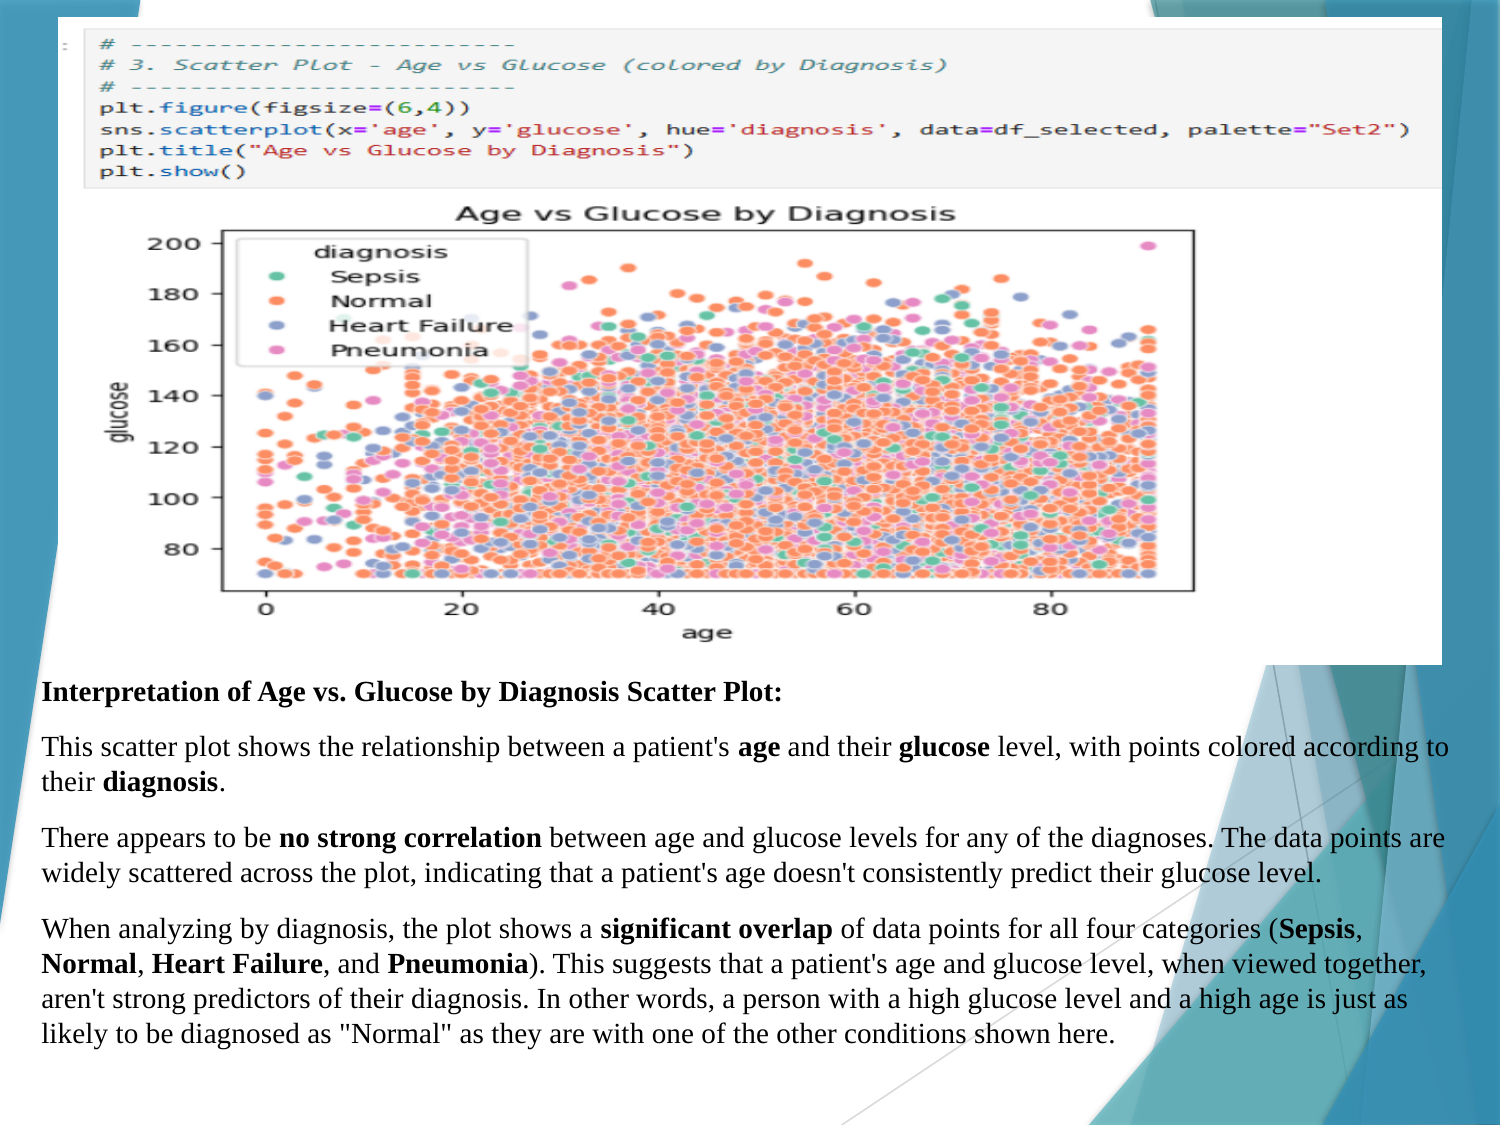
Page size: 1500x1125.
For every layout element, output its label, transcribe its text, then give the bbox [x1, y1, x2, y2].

subtitle Interpretation of Age vs. Glucose by Diagnosis Scatter Plot: This scatter plot shows the relationship between a patient's age and their glucose level, with points colored according to their diagnosis. There appears to be no strong correlation between age and glucose levels for any of the diagnoses. The data points are widely scattered across the plot, indicating that a patient's age doesn't consistently predict their glucose level. When analyzing by diagnosis, the plot shows a significant overlap of data points for all four categories (Sepsis, Normal, Heart Failure, and Pneumonia). This suggests that a patient's age and glucose level, when viewed together, aren't strong predictors of their diagnosis. In other words, a person with a high glucose level and a high age is just as likely to be diagnosed as "Normal" as they are with one of the other conditions shown here. [26, 664, 1466, 1108]
picture [58, 16, 1442, 666]
